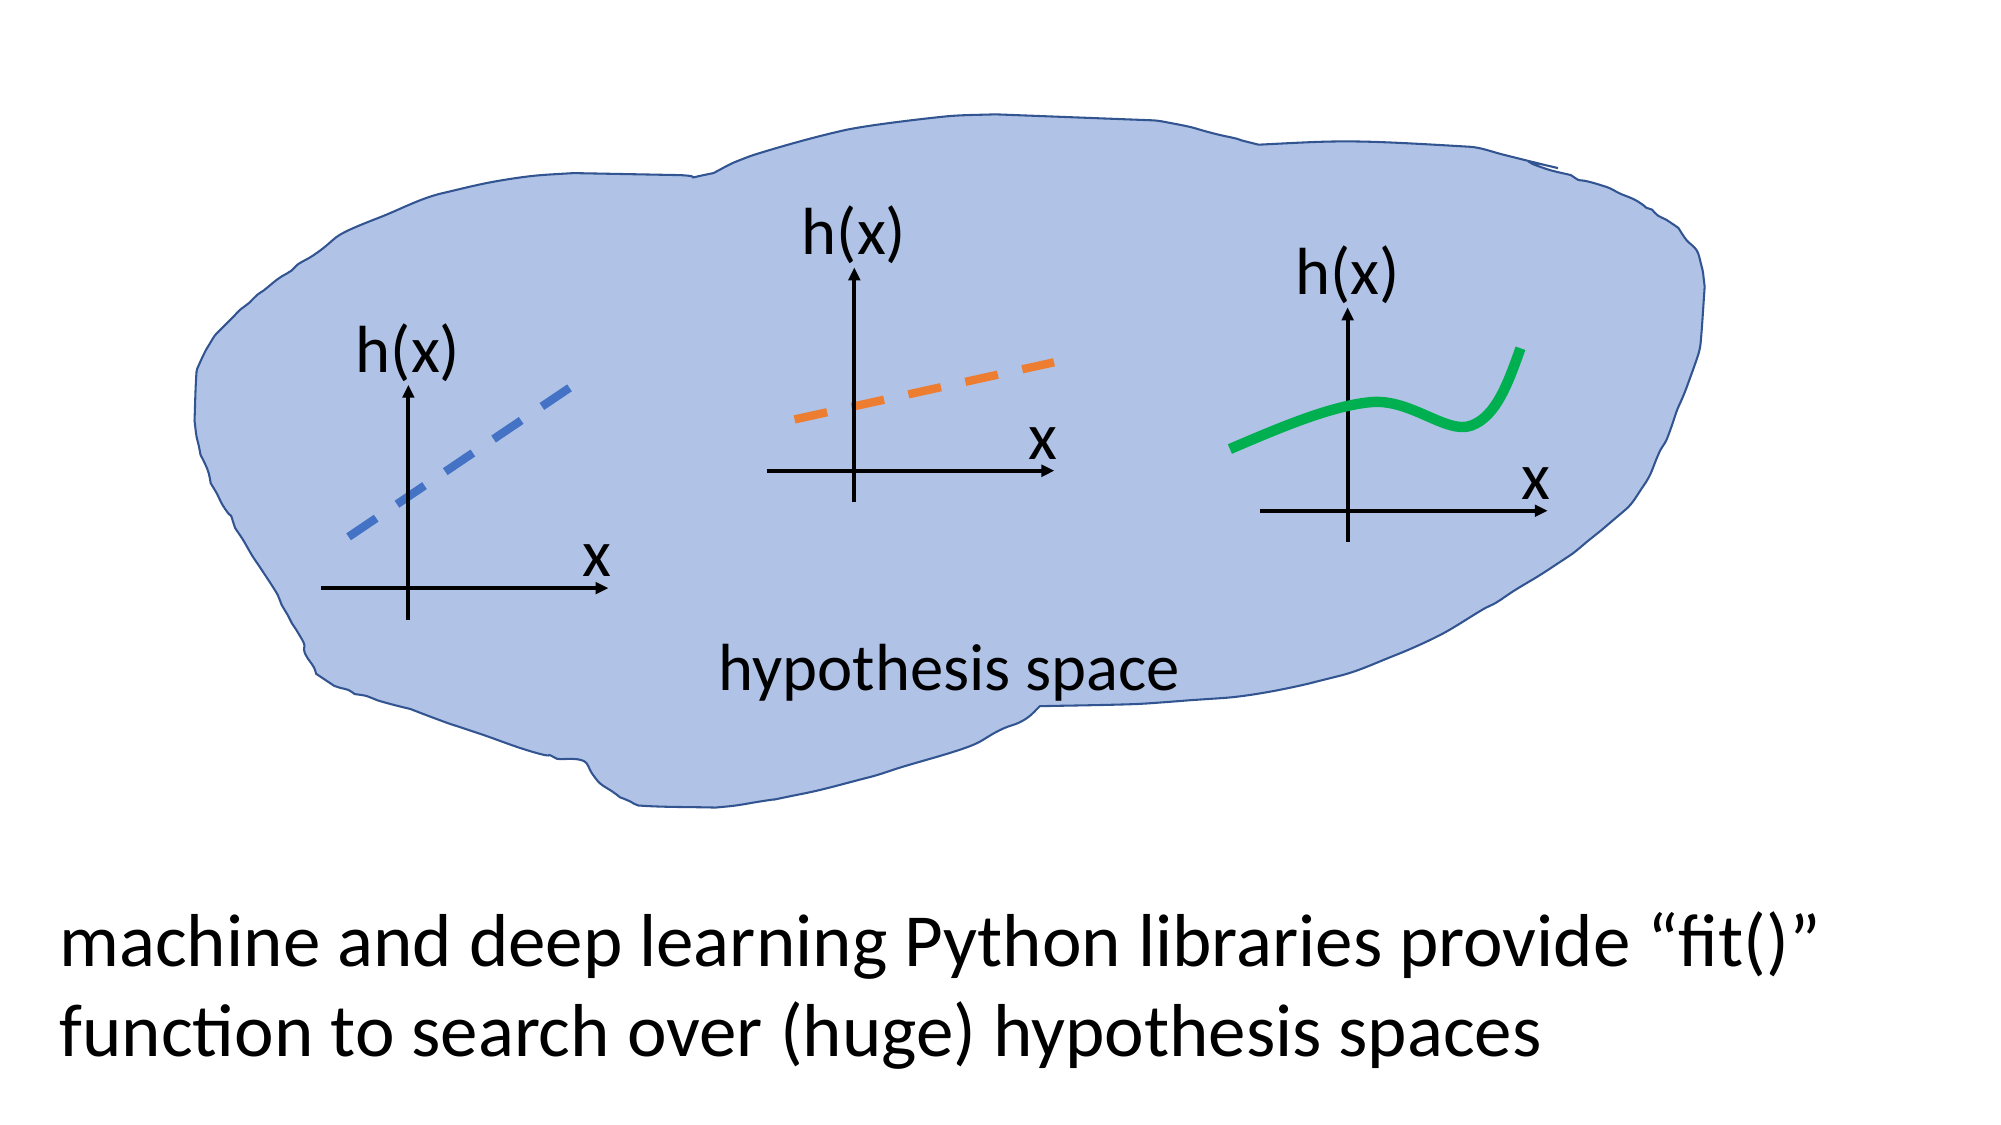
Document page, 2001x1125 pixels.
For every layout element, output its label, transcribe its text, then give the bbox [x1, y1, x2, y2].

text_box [320, 298, 627, 620]
text_box hypothesis space [193, 113, 1706, 809]
text_box machine and deep learning Python libraries provide “fit()” function to search over (huge) hypothesis spaces [44, 884, 1855, 1079]
text_box [1229, 435, 1259, 451]
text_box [766, 180, 1073, 503]
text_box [1259, 220, 1566, 543]
